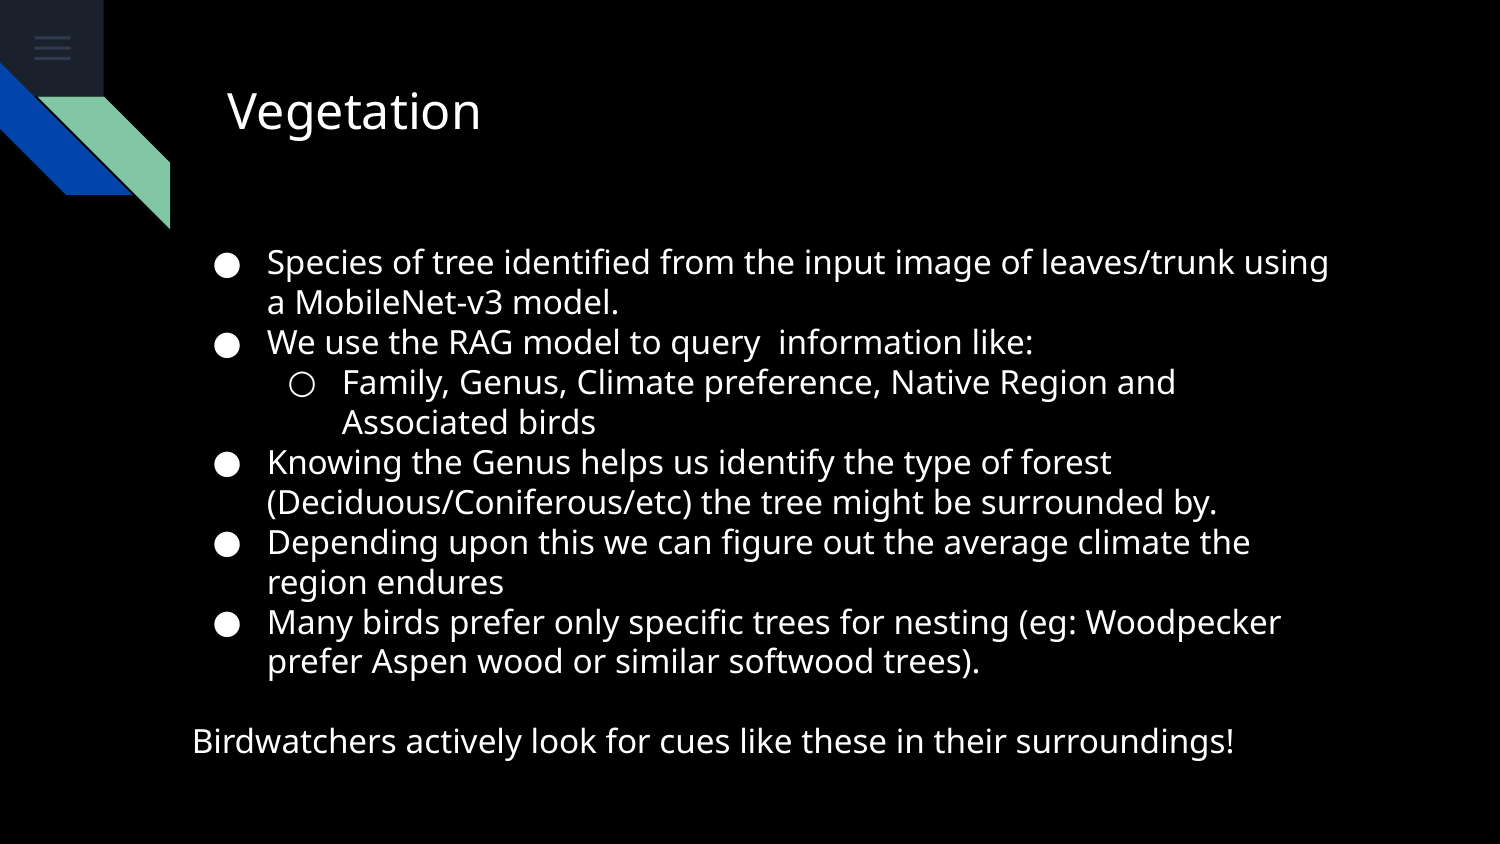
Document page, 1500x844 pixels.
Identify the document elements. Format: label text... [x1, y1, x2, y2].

text_box Species of tree identified from the input image of leaves/trunk using a MobileNet-v3 model. We use the RAG model to query information like: Family, Genus, Climate preference, Native Region and Associated birds Knowing the Genus helps us identify the type of forest (Deciduous/Coniferous/etc) the tree might be surrounded by. Depending upon this we can figure out the average climate the region endures Many birds prefer only specific trees for nesting (eg: Woodpecker prefer Aspen wood or similar softwood trees). Birdwatchers actively look for cues like these in their surroundings! [176, 226, 1368, 502]
title Vegetation [212, 64, 1368, 215]
